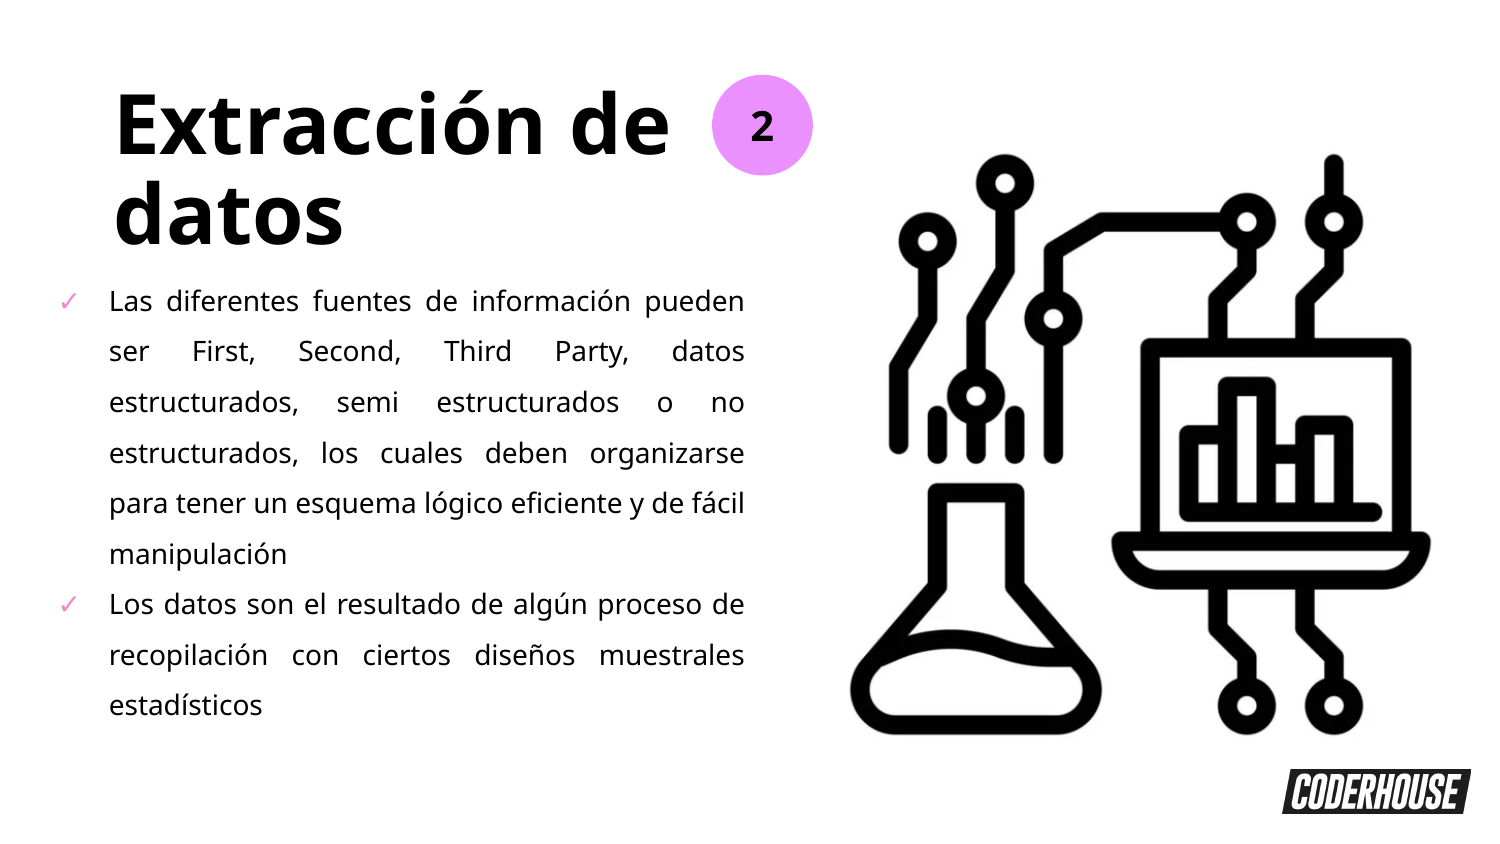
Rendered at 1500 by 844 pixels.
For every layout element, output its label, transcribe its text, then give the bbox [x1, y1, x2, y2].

picture [1281, 769, 1471, 814]
text_box Extracción de datos [98, 67, 796, 183]
text_box Las diferentes fuentes de información pueden ser First, Second, Third Party, datos estructurados, semi estructurados o no estructurados, los cuales deben organizarse para tener un esquema lógico eficiente y de fácil manipulación Los datos son el resultado de algún proceso de recopilación con ciertos diseños muestrales estadísticos [19, 261, 761, 727]
text_box 2 [712, 74, 813, 176]
picture [831, 134, 1450, 754]
